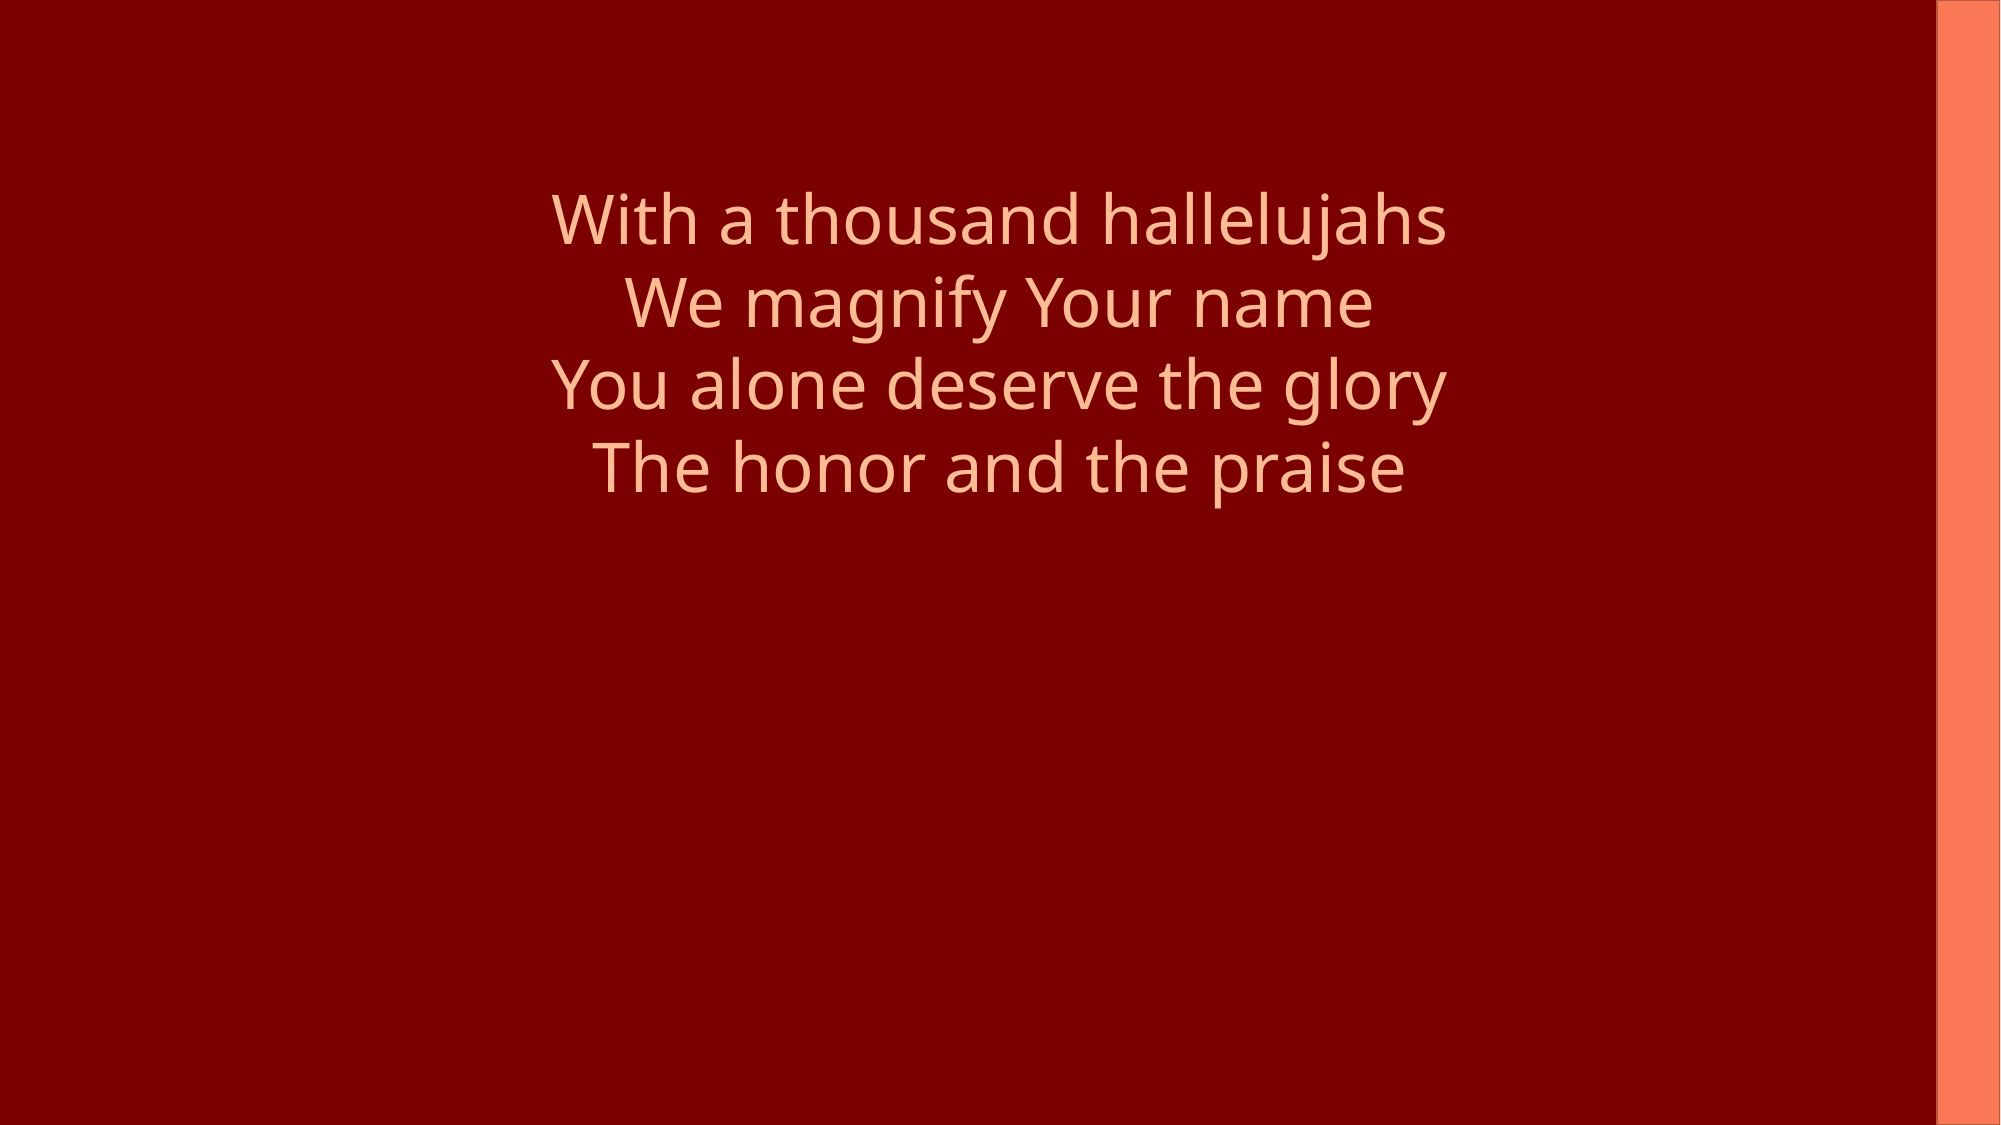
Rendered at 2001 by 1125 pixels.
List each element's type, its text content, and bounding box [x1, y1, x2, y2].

text_box With a thousand hallelujahs We magnify Your name You alone deserve the glory The honor and the praise [99, 168, 1900, 596]
